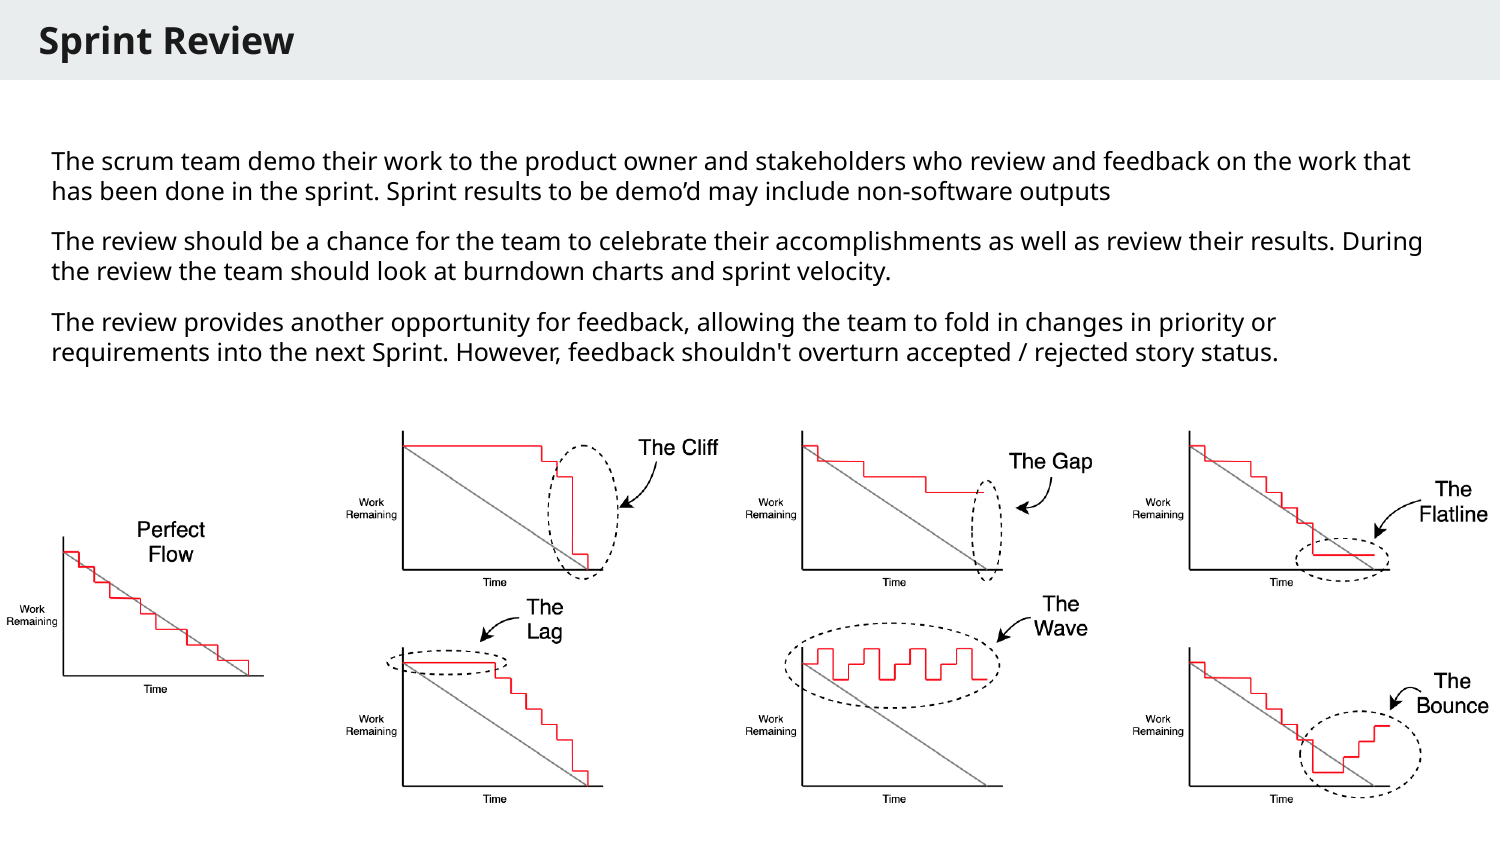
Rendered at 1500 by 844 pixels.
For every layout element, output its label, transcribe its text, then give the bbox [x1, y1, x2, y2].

title Sprint Review [23, 0, 1286, 84]
text_box The scrum team demo their work to the product owner and stakeholders who review and feedback on the work that has been done in the sprint. Sprint results to be demo’d may include non-software outputs The review should be a chance for the team to celebrate their accomplishments as well as review their results. During the review the team should look at burndown charts and sprint velocity. The review provides another opportunity for feedback, allowing the team to fold in changes in priority or requirements into the next Sprint. However, feedback shouldn't overturn accepted / rejected story status. [36, 130, 1447, 424]
picture [0, 425, 1500, 807]
